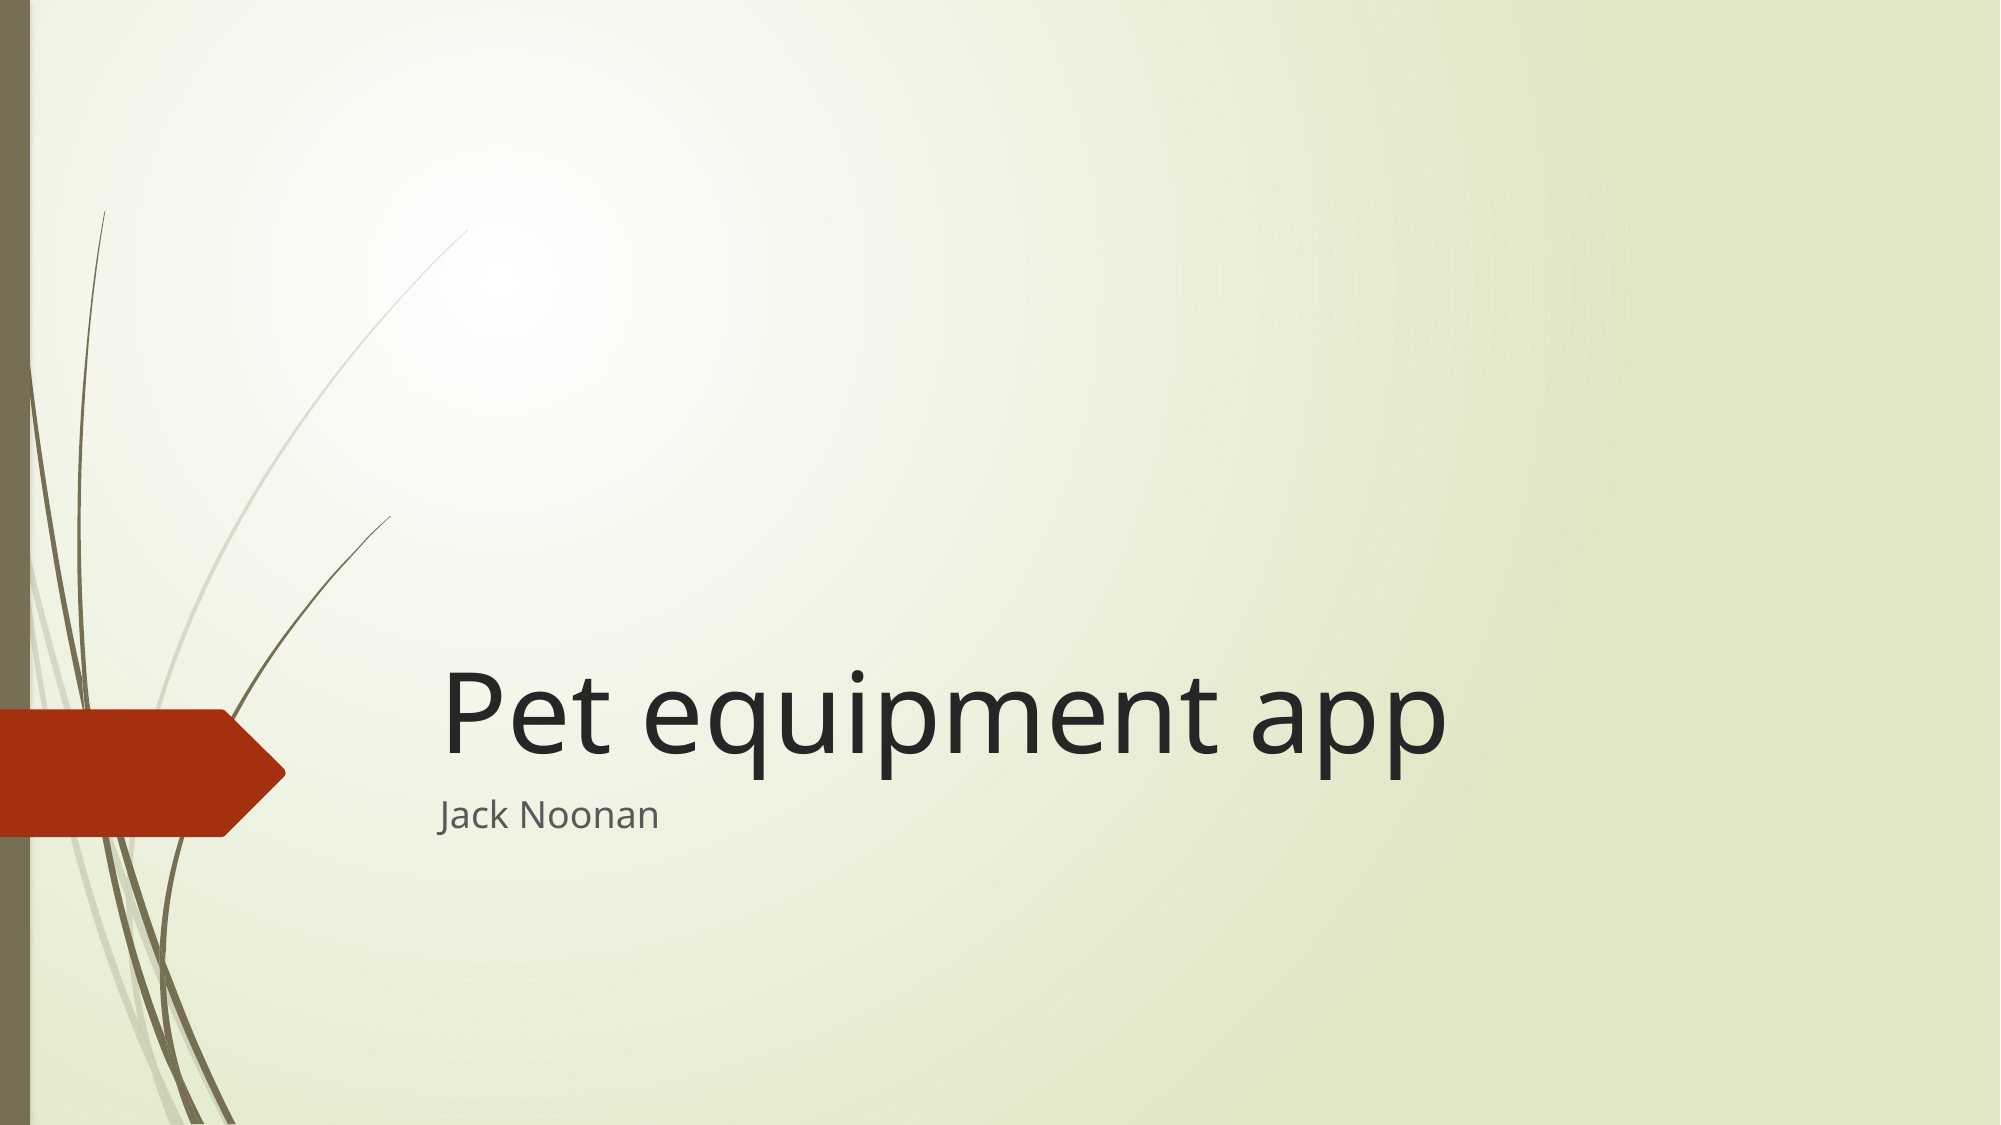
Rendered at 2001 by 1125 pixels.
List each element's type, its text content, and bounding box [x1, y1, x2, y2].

title Pet equipment app [424, 412, 1888, 783]
subtitle Jack Noonan [424, 783, 1888, 969]
